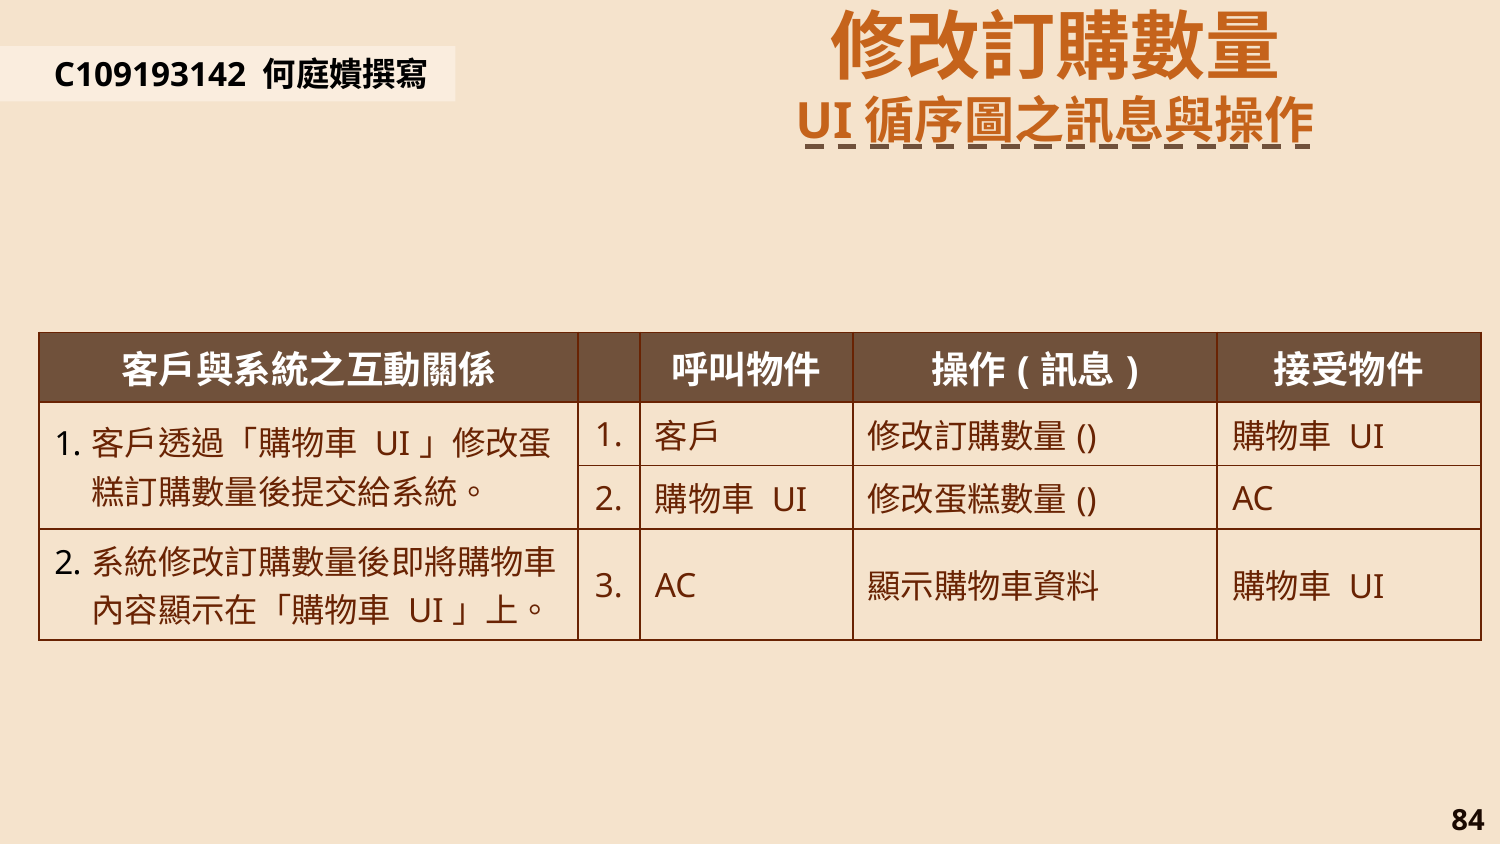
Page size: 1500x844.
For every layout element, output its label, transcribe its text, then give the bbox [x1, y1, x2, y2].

table_cell 客戶 [641, 403, 852, 465]
table_cell 1. [579, 403, 639, 465]
table_header 客戶與系統之互動關係 [40, 333, 577, 401]
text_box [611, 0, 1499, 147]
table_cell 客戶透過「購物車 UI」修改蛋糕訂購數量後提交給系統。 [40, 403, 577, 528]
table_cell 修改訂購數量() [854, 403, 1216, 465]
table_header 操作(訊息) [854, 333, 1216, 401]
table_cell 顯示購物車資料 [854, 530, 1216, 639]
slide_number 84 [1162, 798, 1500, 844]
table_cell 購物車 UI [641, 466, 852, 528]
table_cell AC [641, 530, 852, 639]
table_cell 系統修改訂購數量後即將購物車內容顯示在「購物車 UI」上。 [40, 530, 577, 639]
table_header 接受物件 [1218, 333, 1480, 401]
table_cell AC [1218, 466, 1480, 528]
table_header [579, 333, 639, 401]
table_header 呼叫物件 [641, 333, 852, 401]
table_cell 購物車 UI [1218, 403, 1480, 465]
table_cell 購物車 UI [1218, 530, 1480, 639]
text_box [0, 45, 456, 102]
table_cell 修改蛋糕數量() [854, 466, 1216, 528]
table_cell 2. [579, 466, 639, 528]
table_cell 3. [579, 530, 639, 639]
